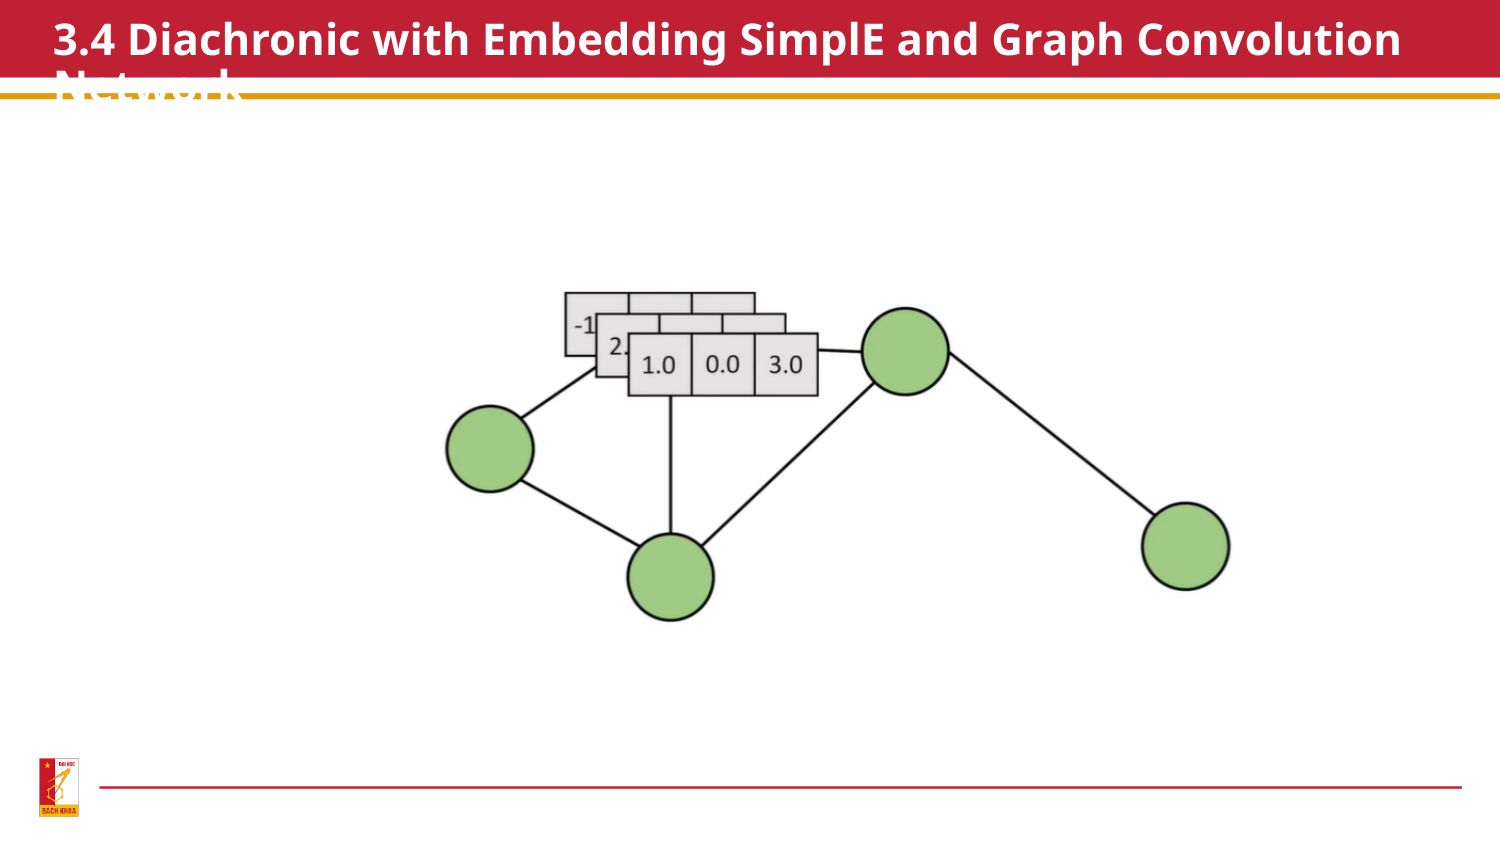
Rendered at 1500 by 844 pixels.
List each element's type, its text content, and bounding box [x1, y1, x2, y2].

picture [0, 0, 1500, 844]
title 3.4 Diachronic with Embedding SimplE and Graph Convolution Network [41, 12, 1489, 66]
